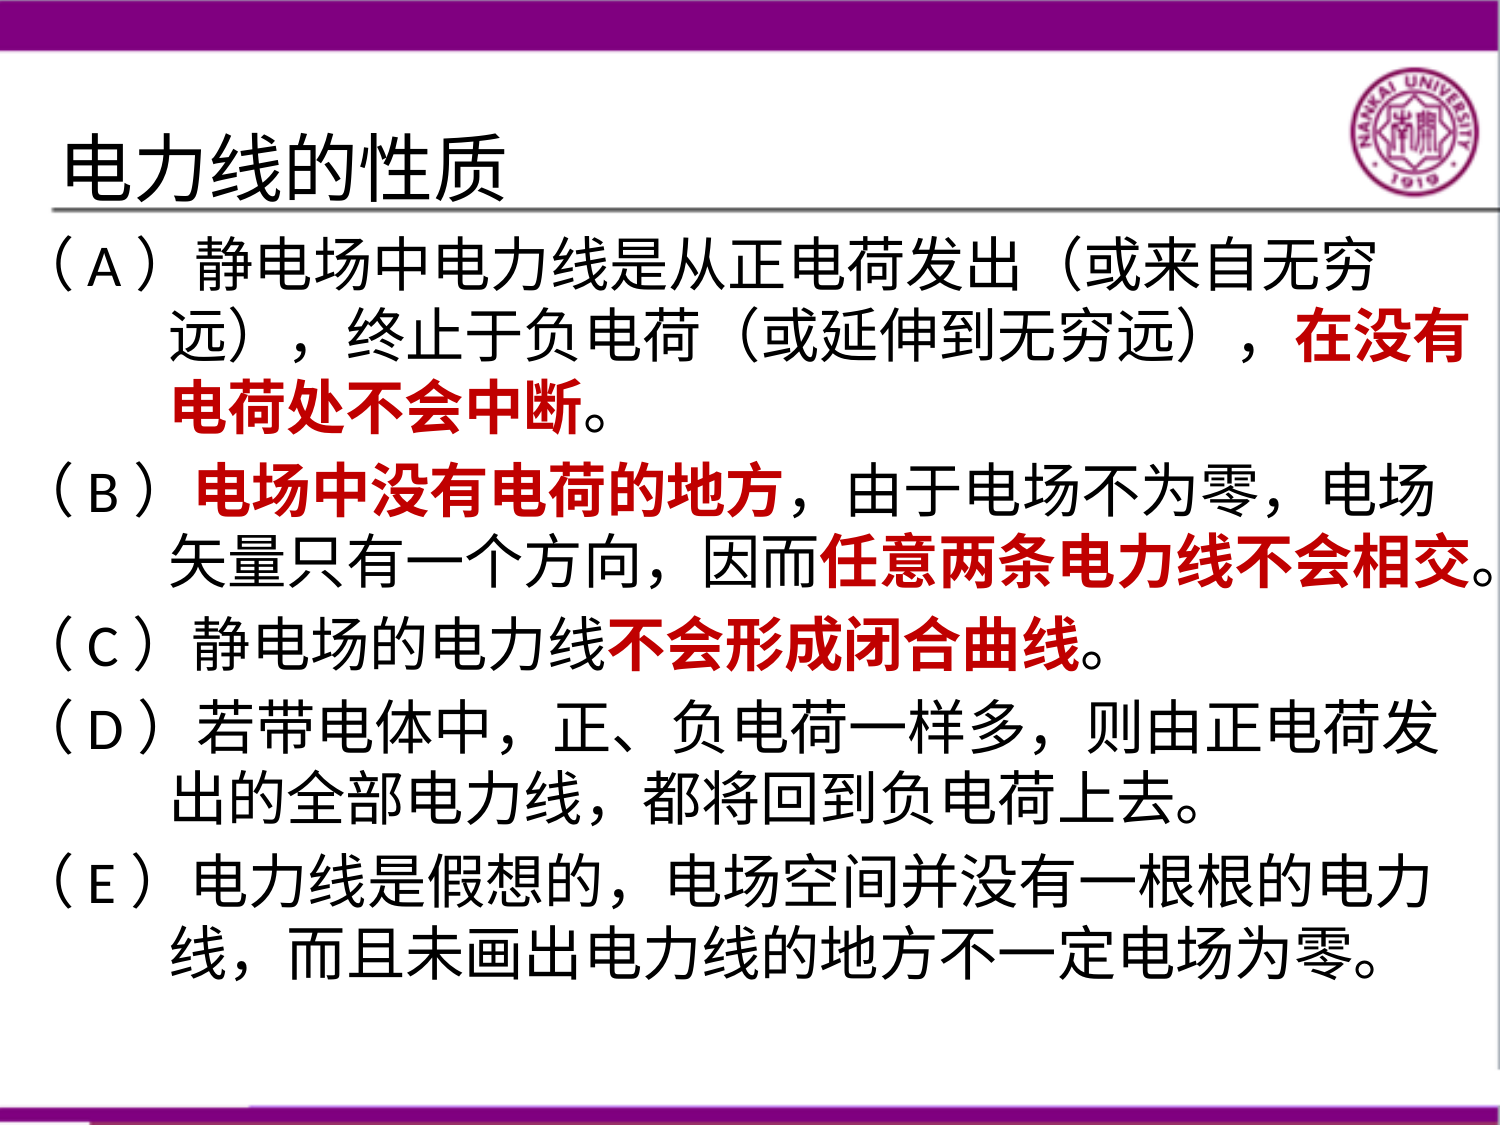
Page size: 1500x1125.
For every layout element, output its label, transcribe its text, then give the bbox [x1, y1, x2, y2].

picture [0, 0, 1500, 219]
text_box 电力线的性质 [43, 113, 524, 219]
picture [0, 1106, 1500, 1125]
list （A）静电场中电力线是从正电荷发出（或来自无穷远），终止于负电荷（或延伸到无穷远），在没有电荷处不会中断。 （B）电场中没有电荷的地方，由于电场不为零，电场矢量只有一个方向，因而任意两条电力线不会相交。 （C）静电场的电力线不会形成闭合曲线。 （D）若带电体中，正、负电荷一样多，则由正电荷发出的全部电力线，都将回到负电荷上去。 （E）电力线是假想的，电场空间并没有一根根的电力线，而且未画出电力线的地方不一定电场为零。 [0, 219, 1500, 1106]
